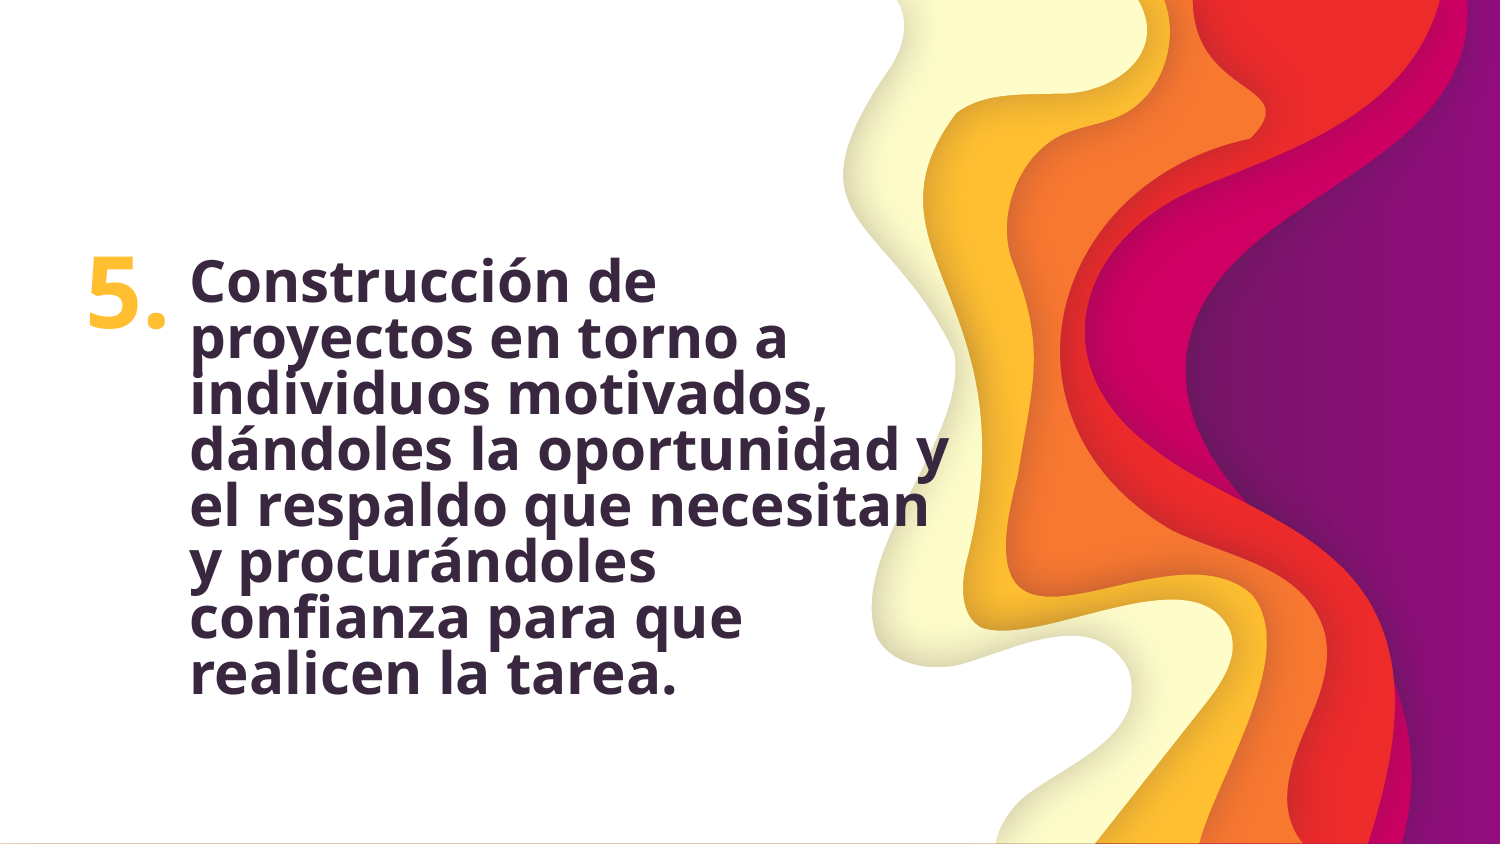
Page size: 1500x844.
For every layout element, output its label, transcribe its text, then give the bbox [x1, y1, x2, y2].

subtitle Construcción de proyectos en torno a individuos motivados, dándoles la oportunidad y el respaldo que necesitan y procurándoles confianza para que realicen la tarea. [189, 257, 950, 542]
text_box 5. [70, 213, 190, 331]
